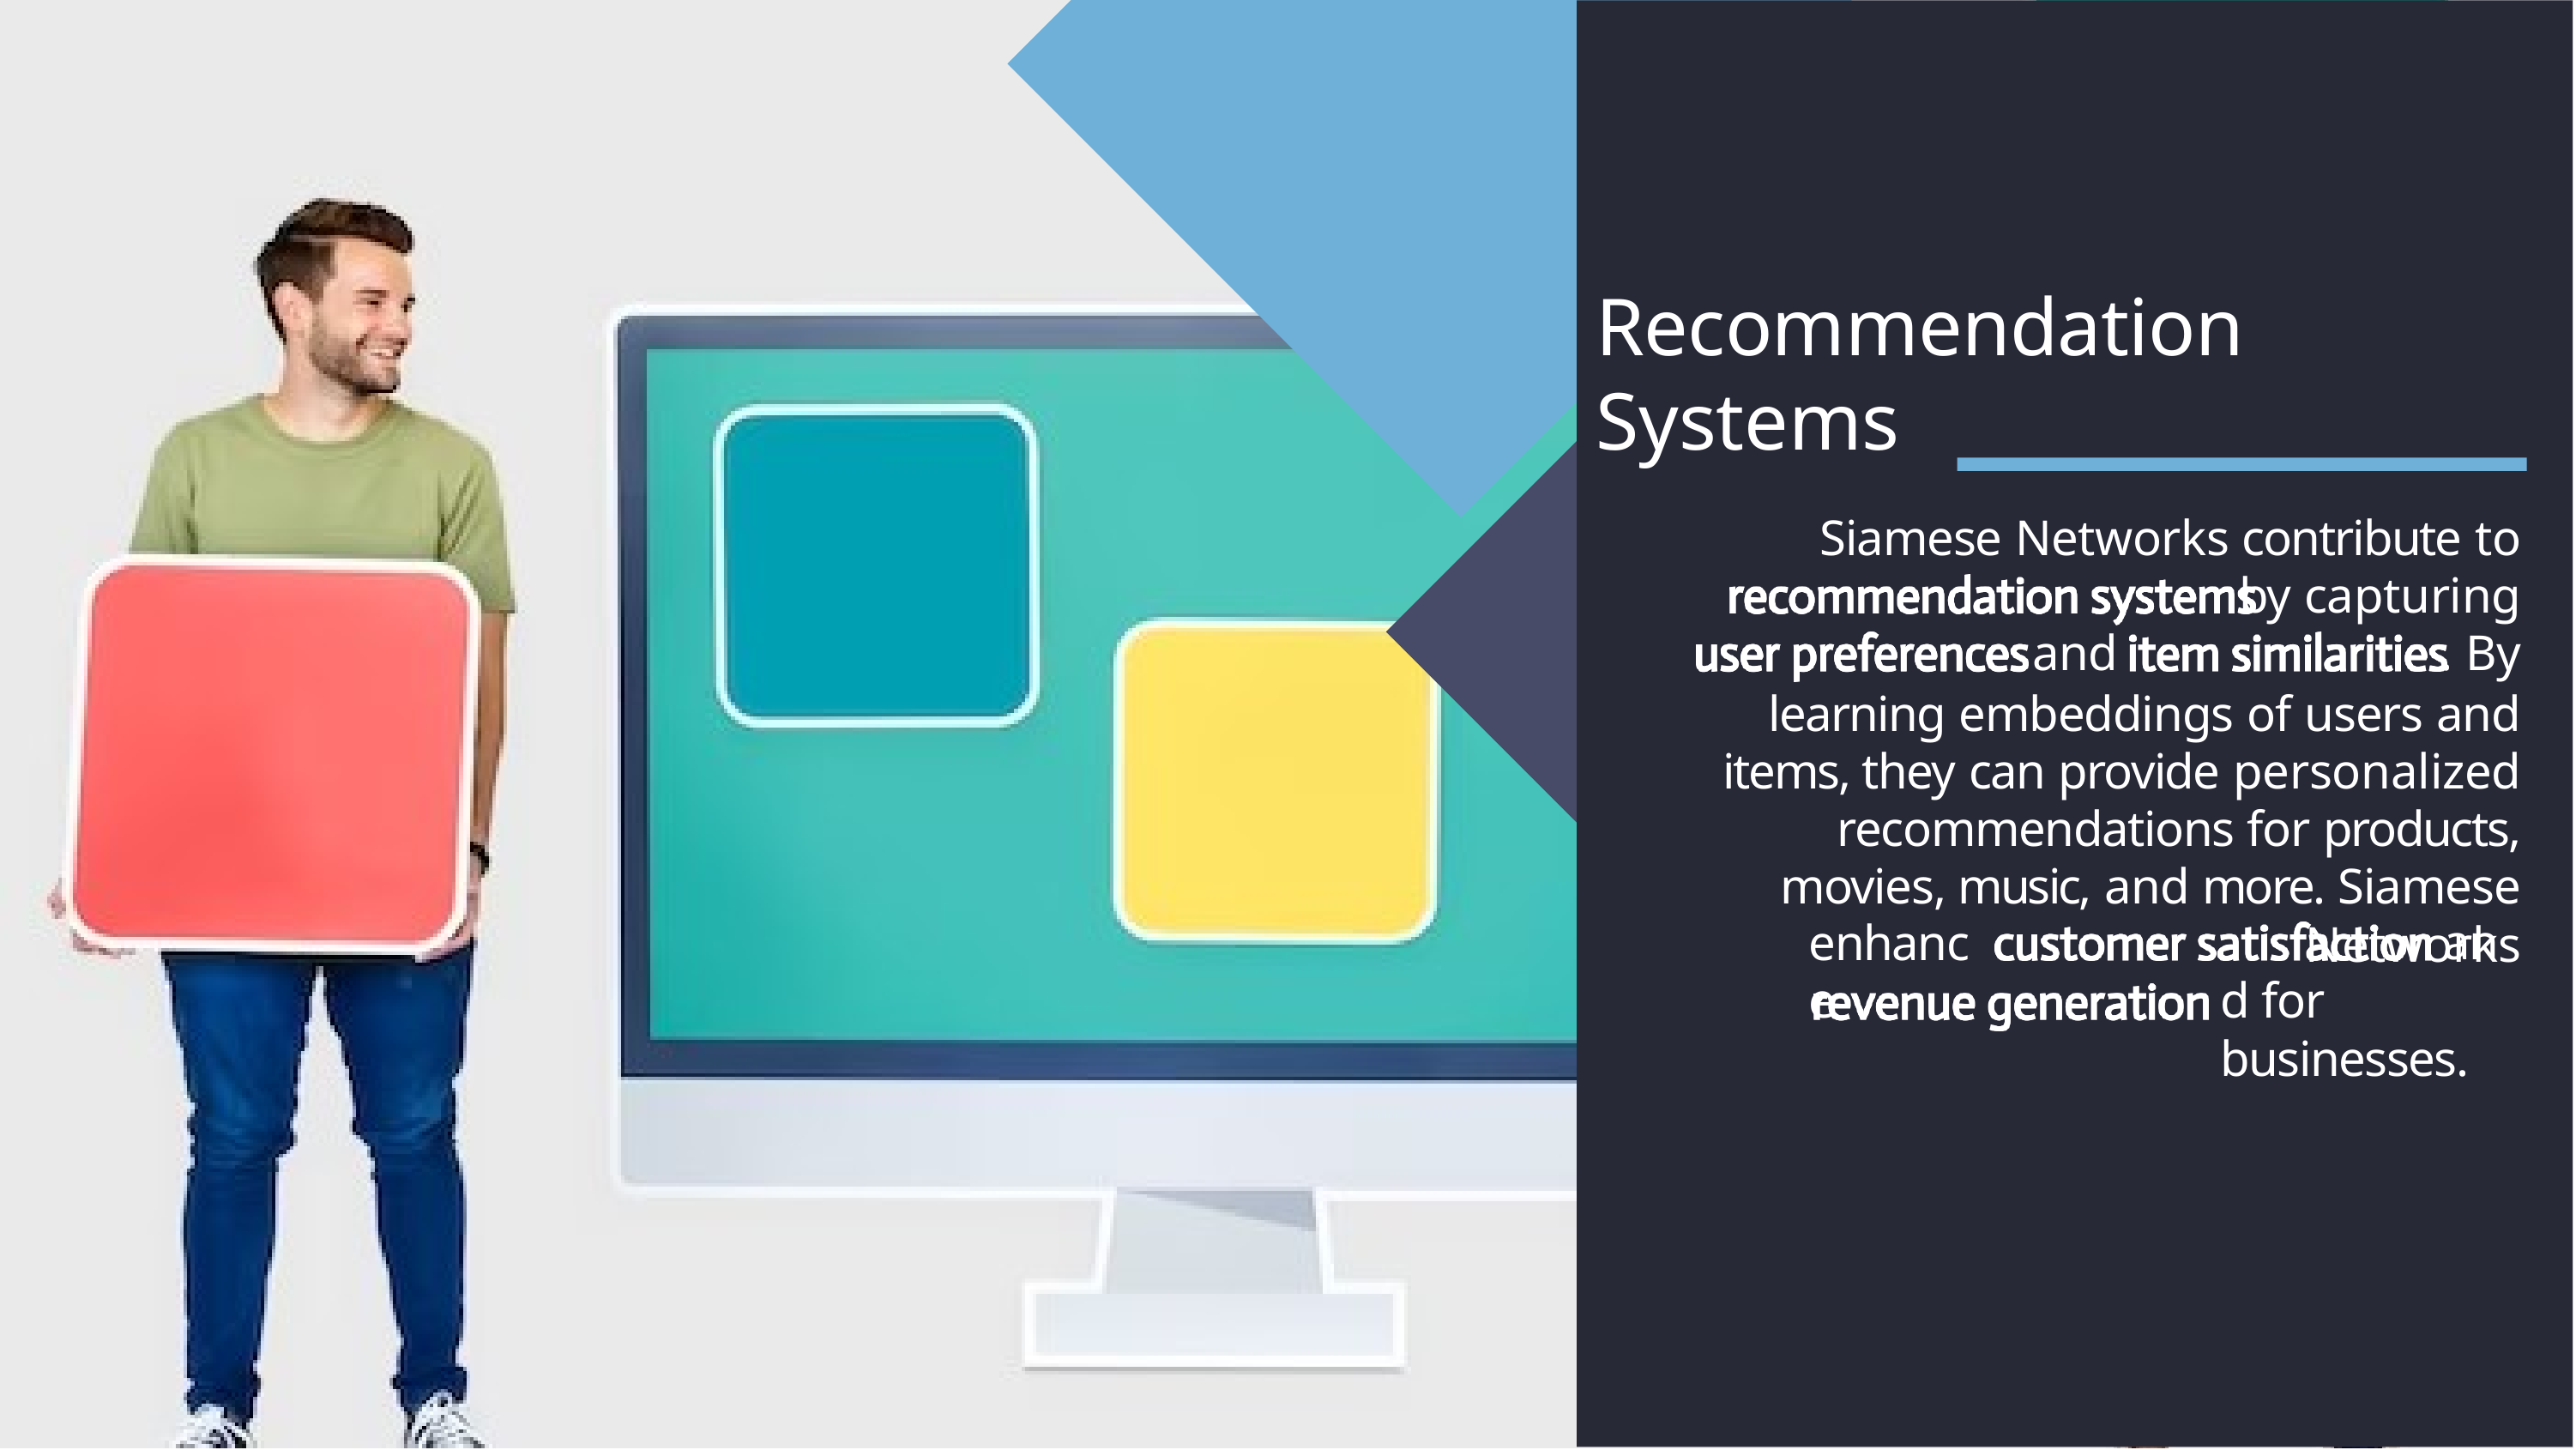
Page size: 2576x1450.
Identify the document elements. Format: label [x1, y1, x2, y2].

text_box [0, 0, 2573, 1448]
text_box [1696, 574, 2448, 1031]
